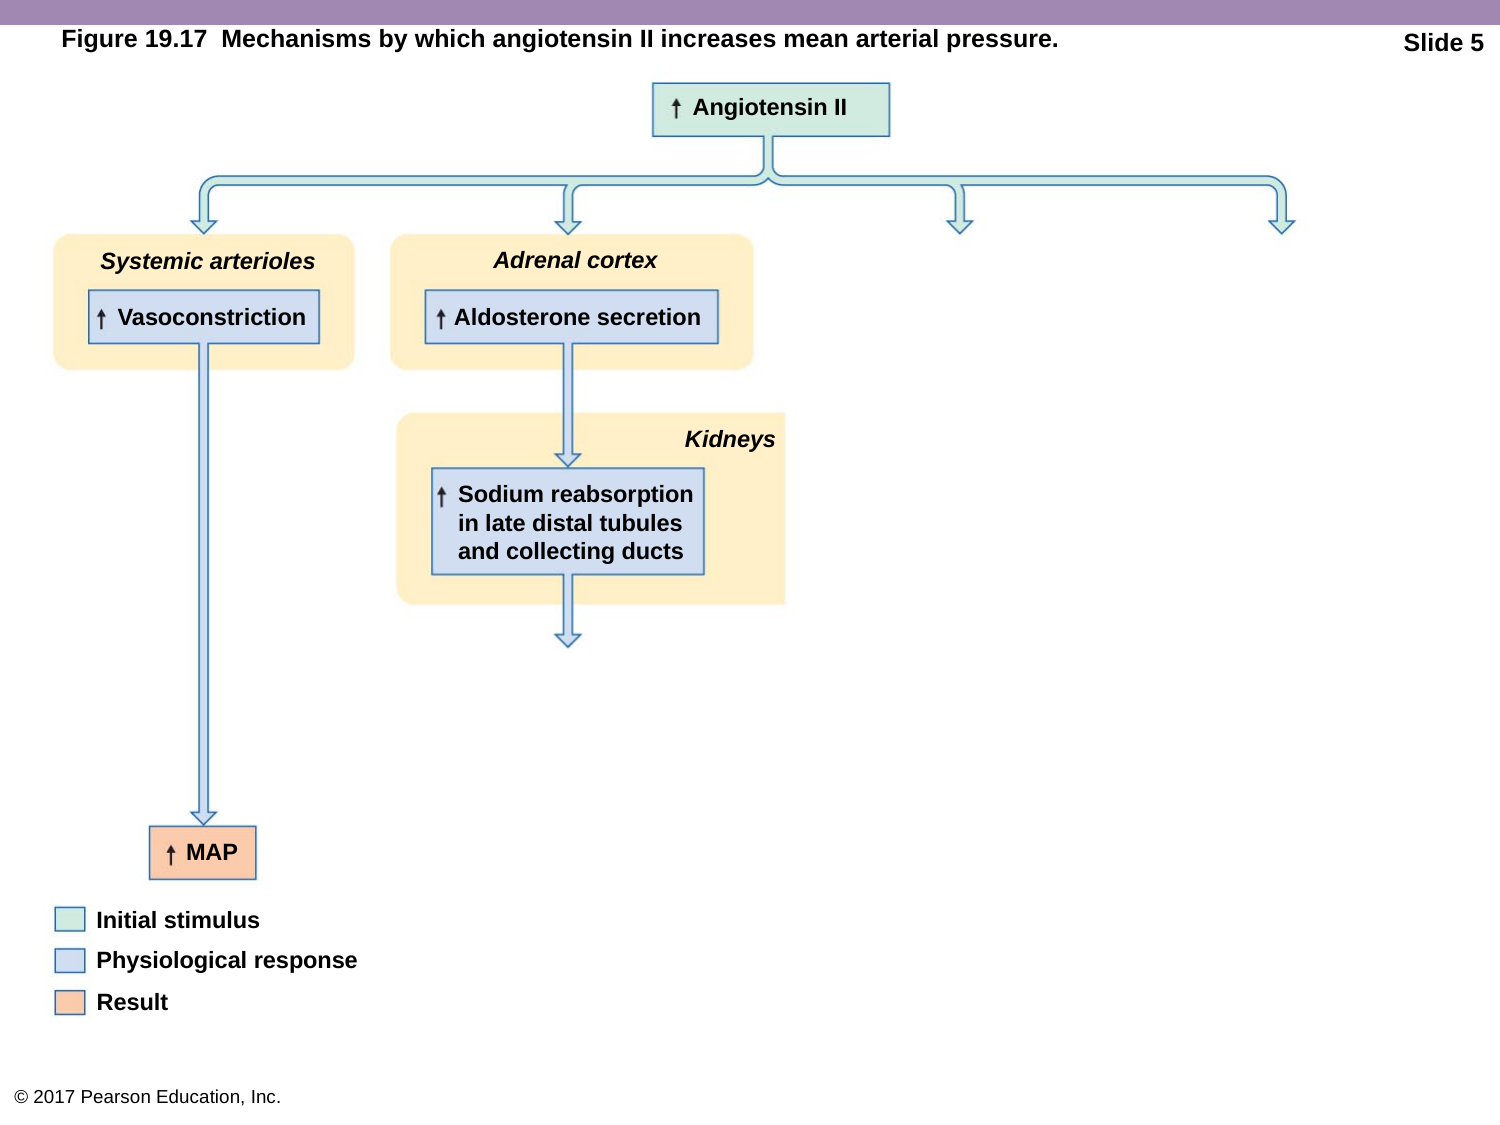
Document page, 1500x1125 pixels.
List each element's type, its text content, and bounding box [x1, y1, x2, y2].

title Figure 19.17 Mechanisms by which angiotensin II increases mean arterial pressure. [46, 14, 1500, 61]
text_box Slide 5 [1388, 18, 1500, 64]
picture [43, 72, 1455, 1022]
